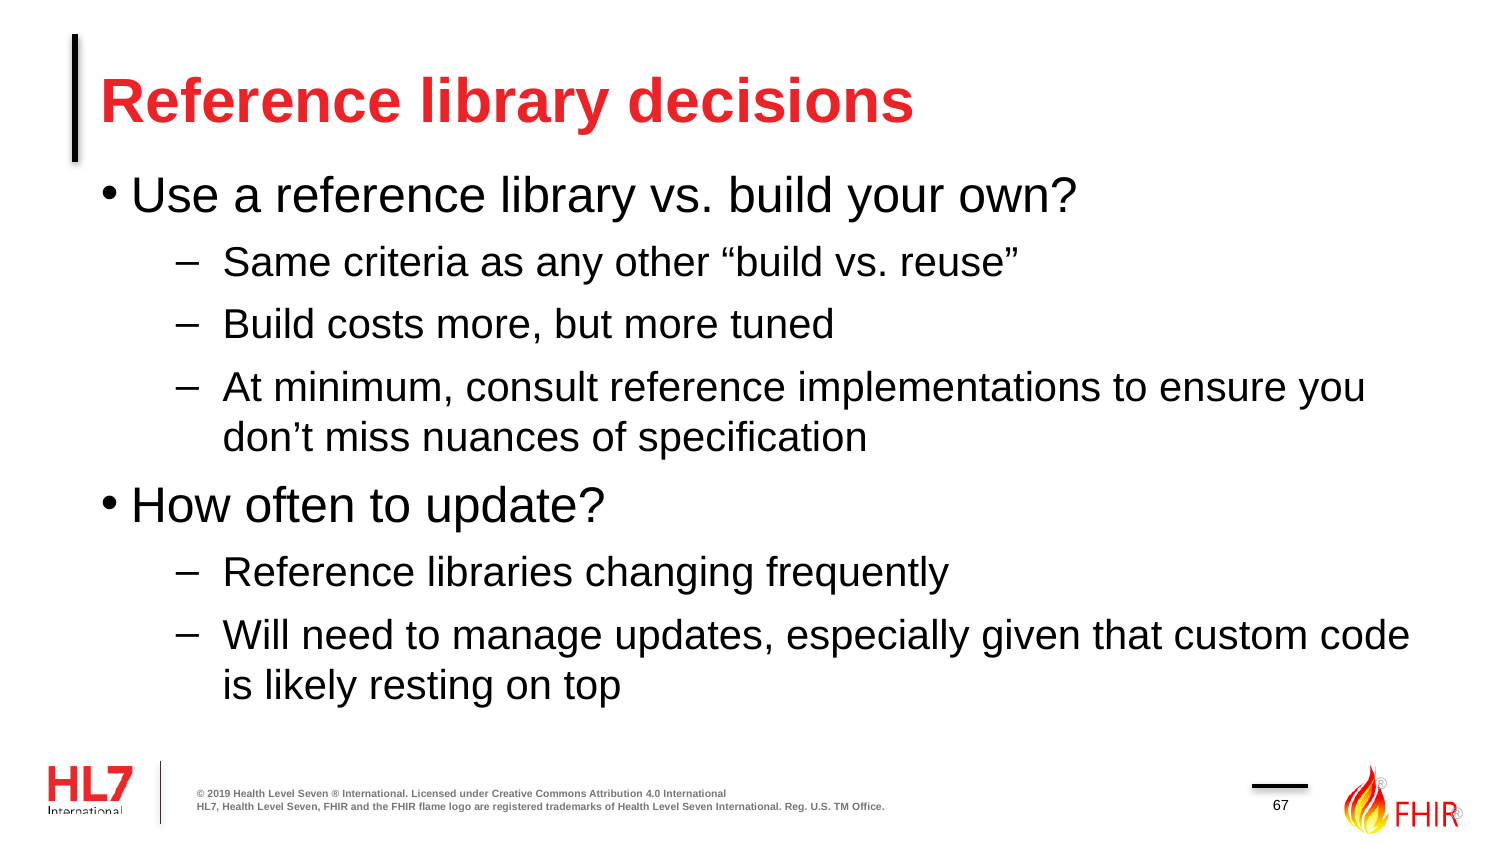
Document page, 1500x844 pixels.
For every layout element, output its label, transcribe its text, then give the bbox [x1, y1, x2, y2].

picture [1339, 760, 1463, 837]
footer © 2019 Health Level Seven ® International. Licensed under Creative Commons Attribution 4.0 International HL7, Health Level Seven, FHIR and the FHIR flame logo are registered trademarks of Health Level Seven International. Reg. U.S. TM Office. [196, 786, 941, 813]
slide_number 67 [1258, 786, 1304, 813]
list Use a reference library vs. build your own? Same criteria as any other “build vs. reuse” Build costs more, but more tuned At minimum, consult reference implementations to ensure you don’t miss nuances of specification How often to update? Reference libraries changing frequently Will need to manage updates, especially given that custom code is likely resting on top [100, 162, 1451, 731]
title Reference library decisions [100, 33, 1451, 162]
